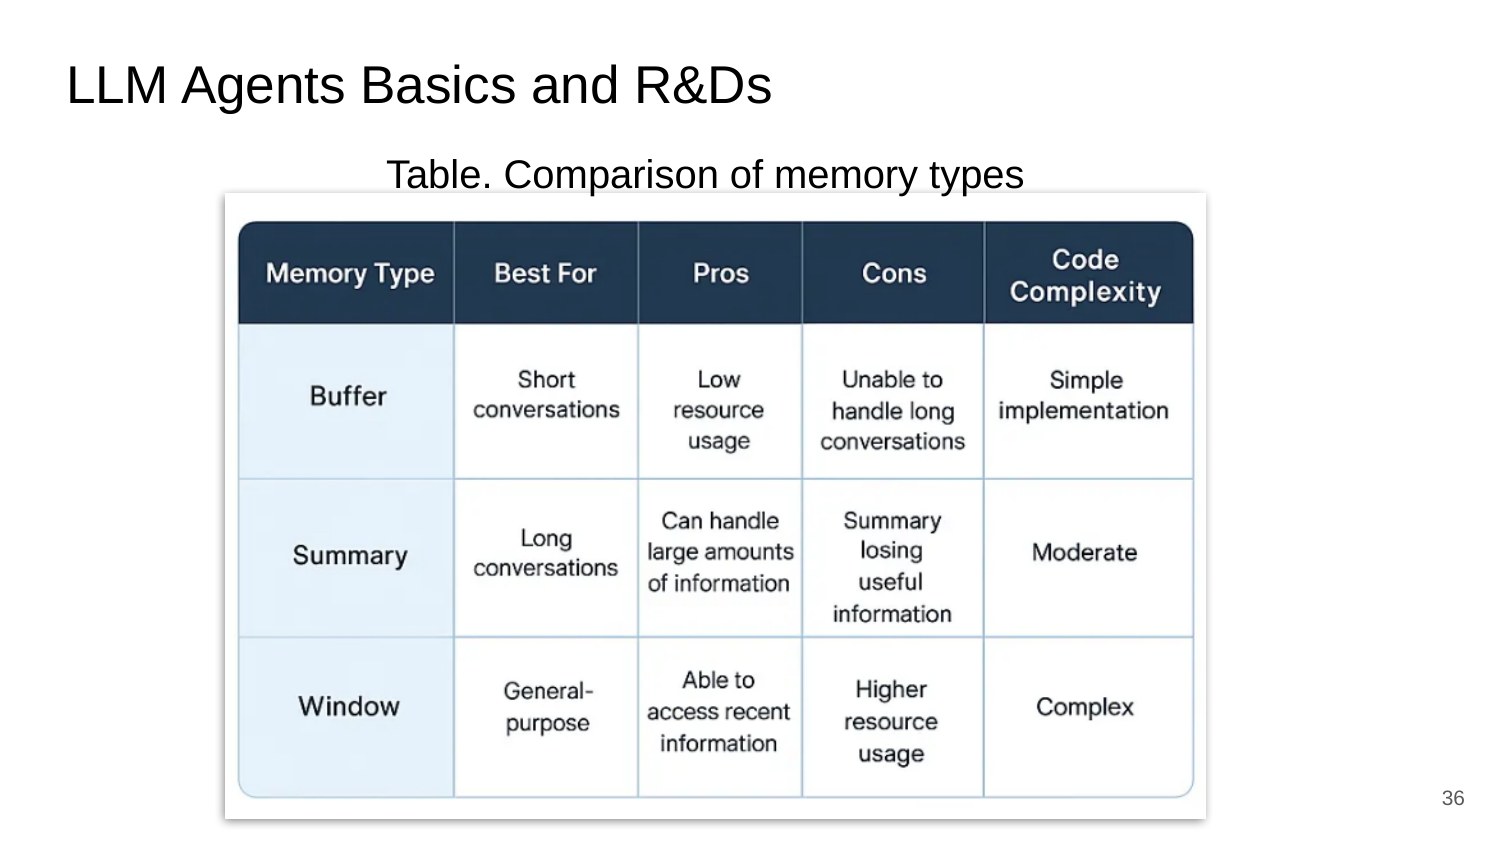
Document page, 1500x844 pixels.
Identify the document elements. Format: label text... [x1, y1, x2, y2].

title Table. Comparison of memory types [371, 133, 1097, 192]
title LLM Agents Basics and R&Ds [51, 35, 1449, 130]
picture [224, 193, 1206, 819]
slide_number ‹#› [1389, 764, 1480, 830]
